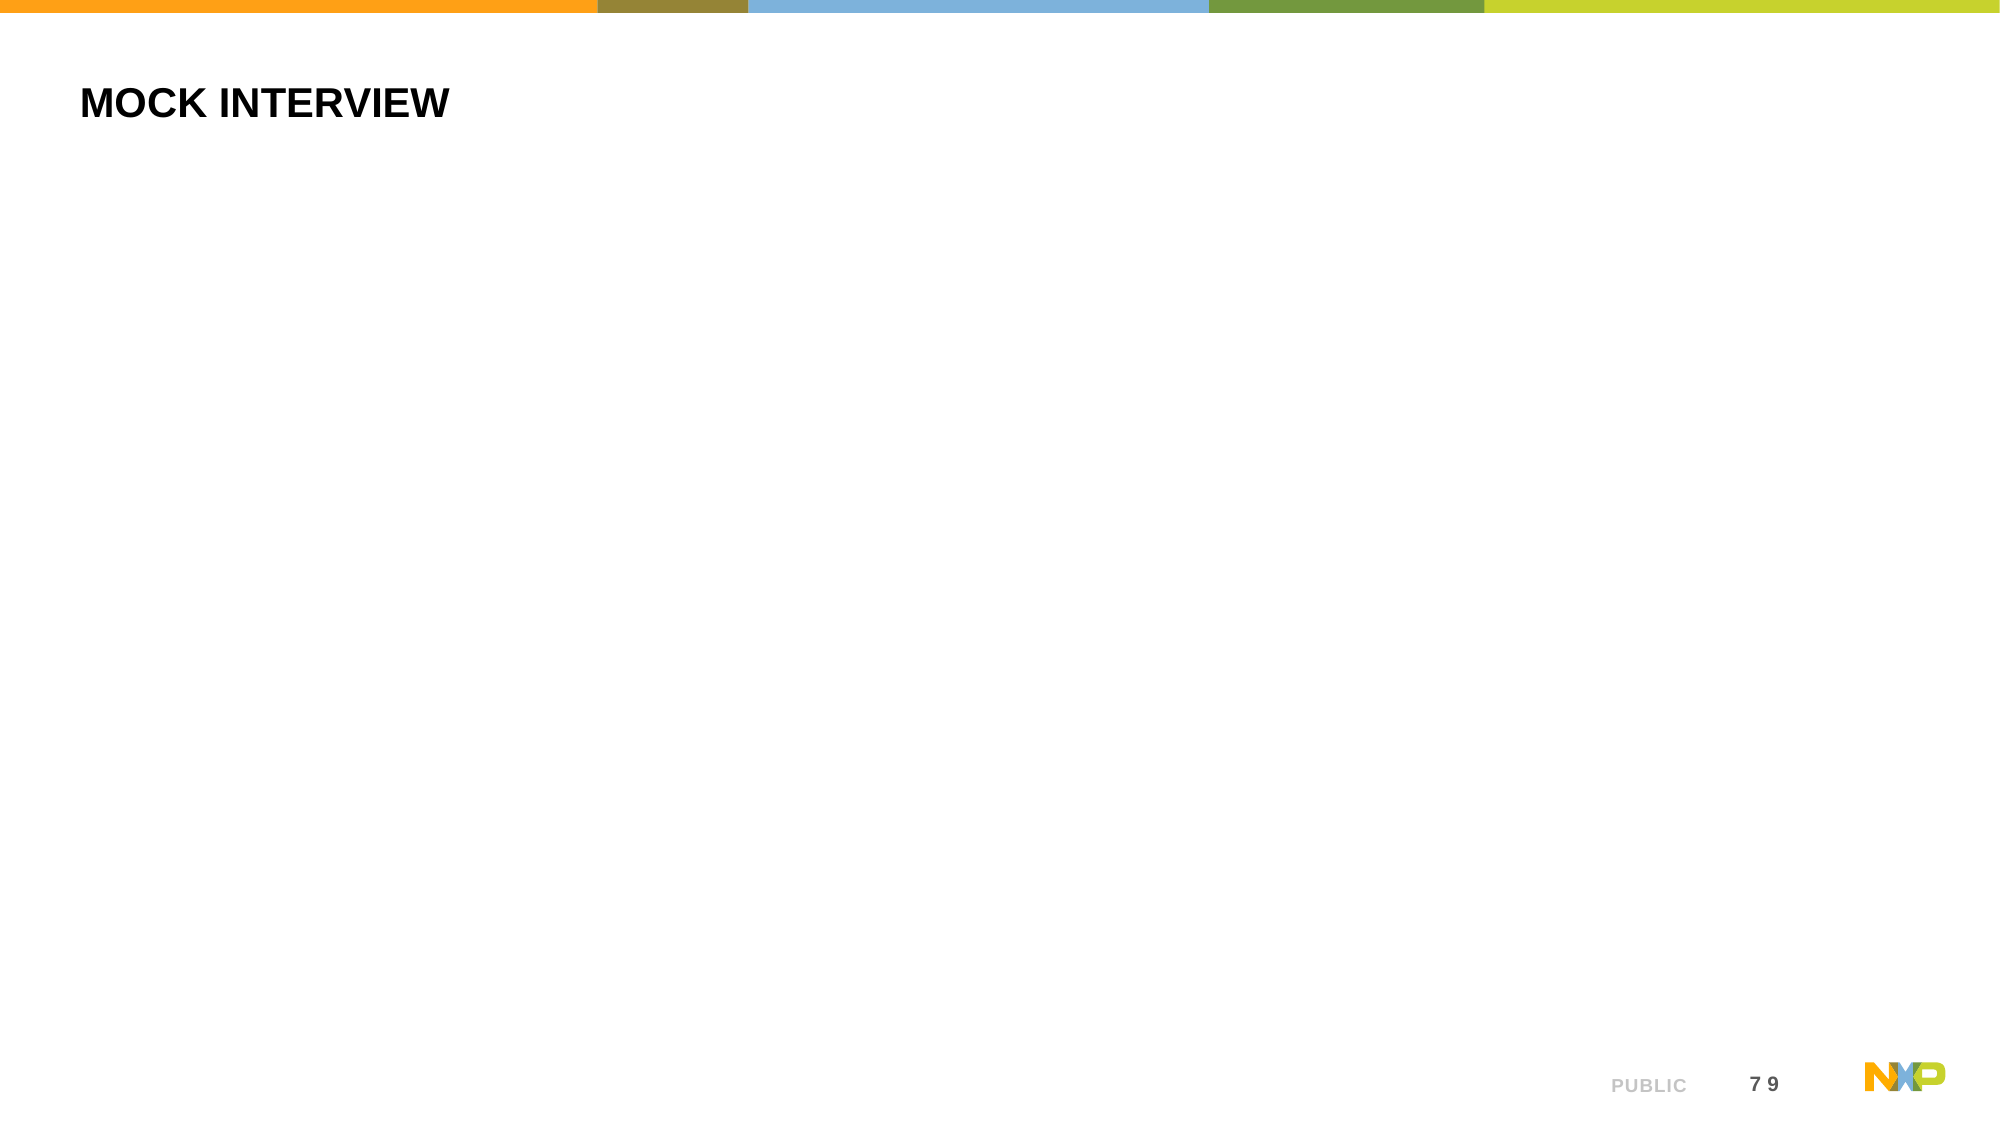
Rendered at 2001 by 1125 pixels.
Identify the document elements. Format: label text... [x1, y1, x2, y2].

title Mock interview [64, 67, 1940, 176]
